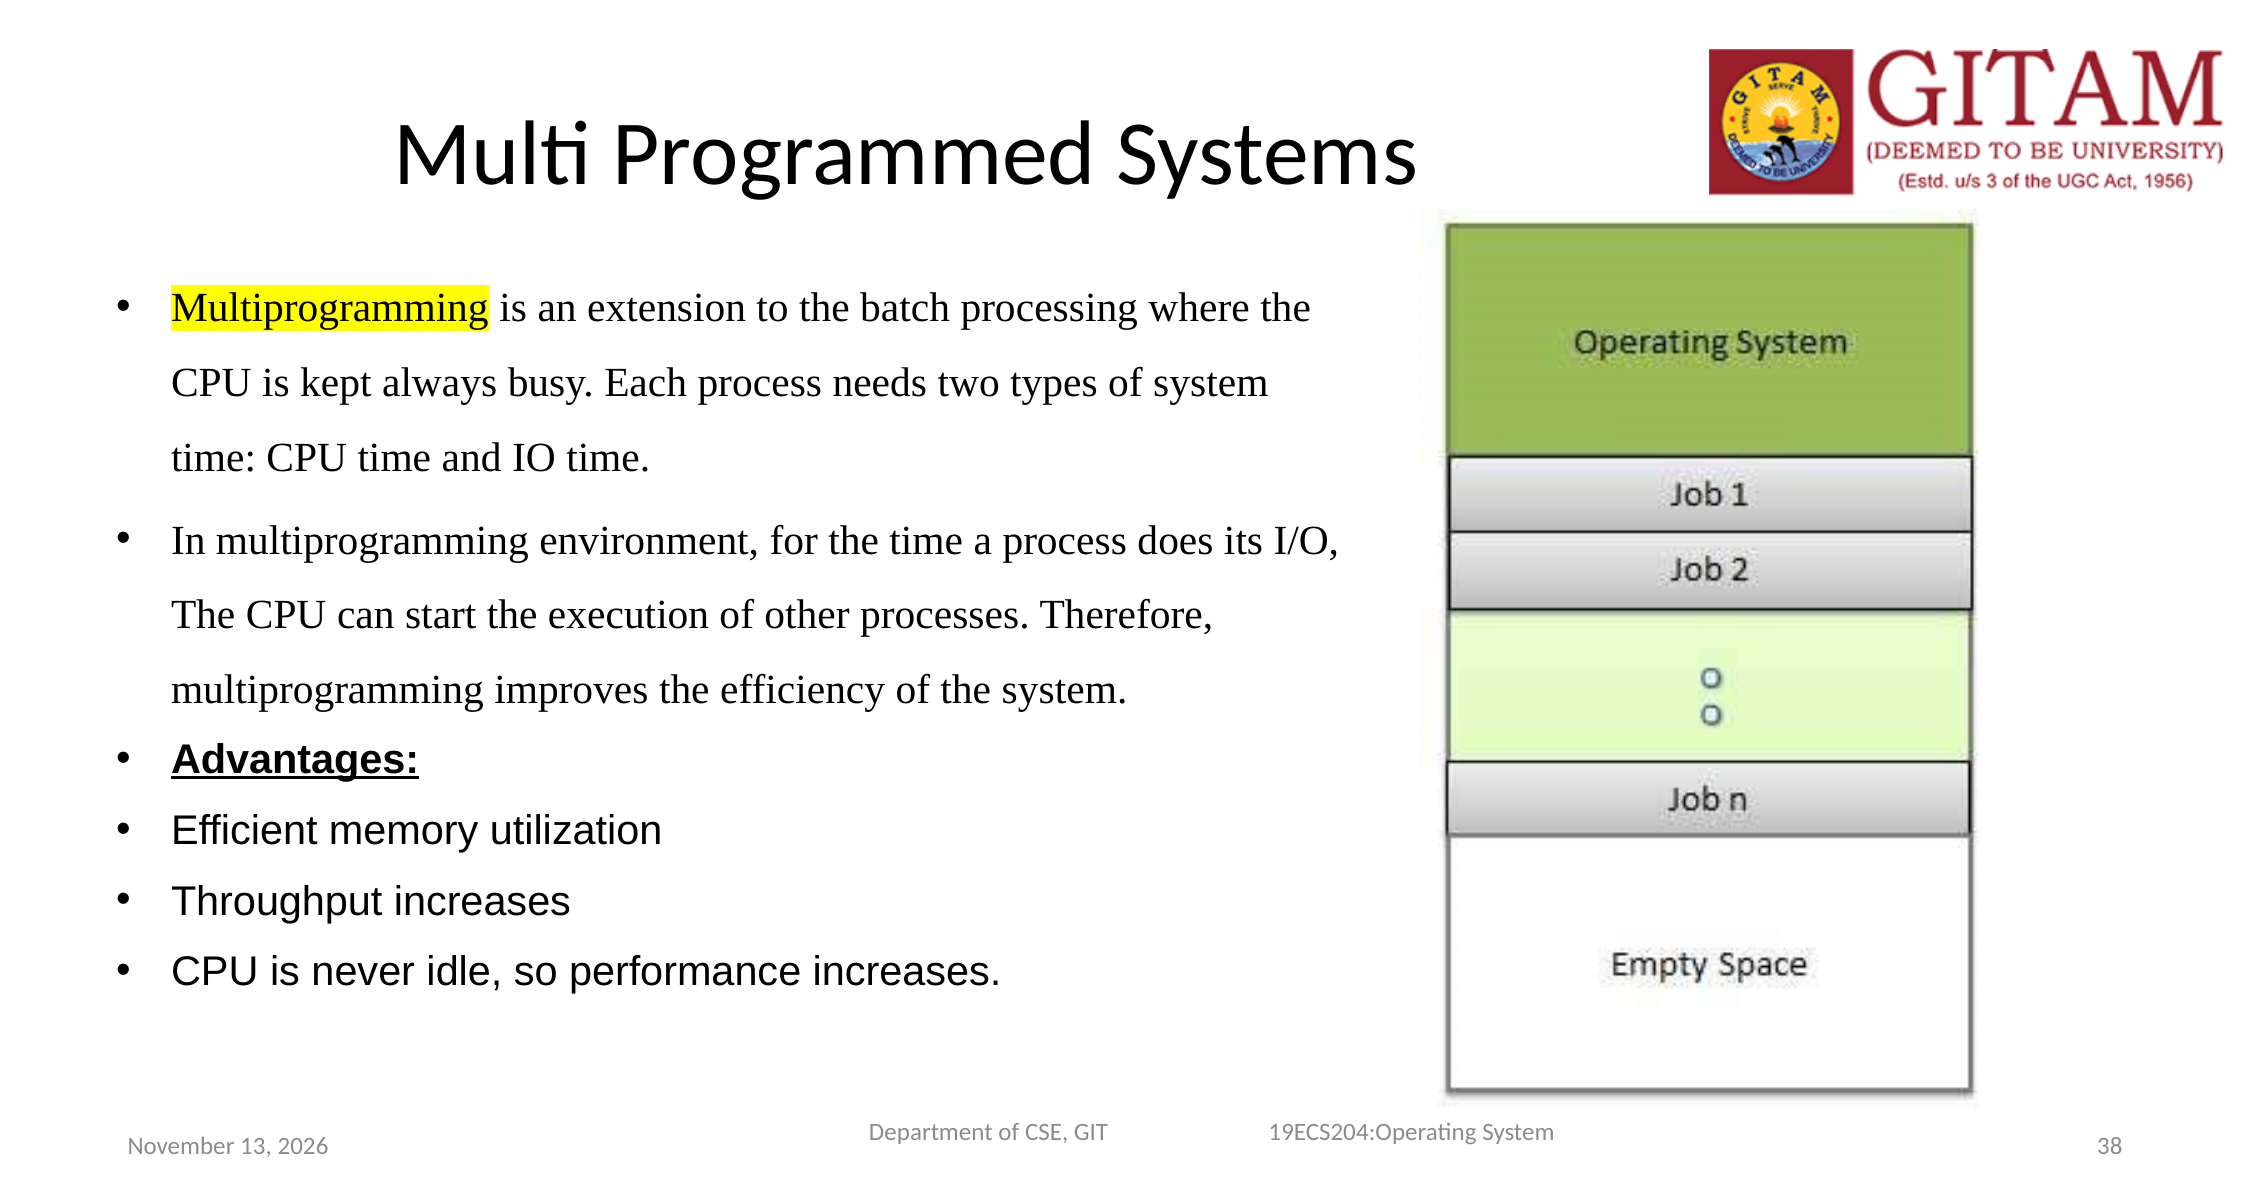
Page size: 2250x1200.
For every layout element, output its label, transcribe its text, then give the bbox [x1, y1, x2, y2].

picture [1418, 209, 1984, 1111]
slide_number 38 [1666, 1112, 2138, 1177]
title Multi Programmed Systems [112, 48, 1700, 249]
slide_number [112, 1112, 638, 1177]
list Multiprogramming is an extension to the batch processing where the CPU is kept always busy. Each process needs two types of system time: CPU time and IO time. In multiprogramming environment, for the time a process does its I/O, The CPU can start the execution of other processes. Therefore, multiprogramming improves the efficiency of the system. Advantages: Efficient memory utilization Throughput increases CPU is never idle, so performance increases. [101, 248, 1363, 1013]
picture [1709, 49, 2235, 198]
footer Department of CSE, GIT 19ECS204:Operating System [759, 1113, 1666, 1177]
